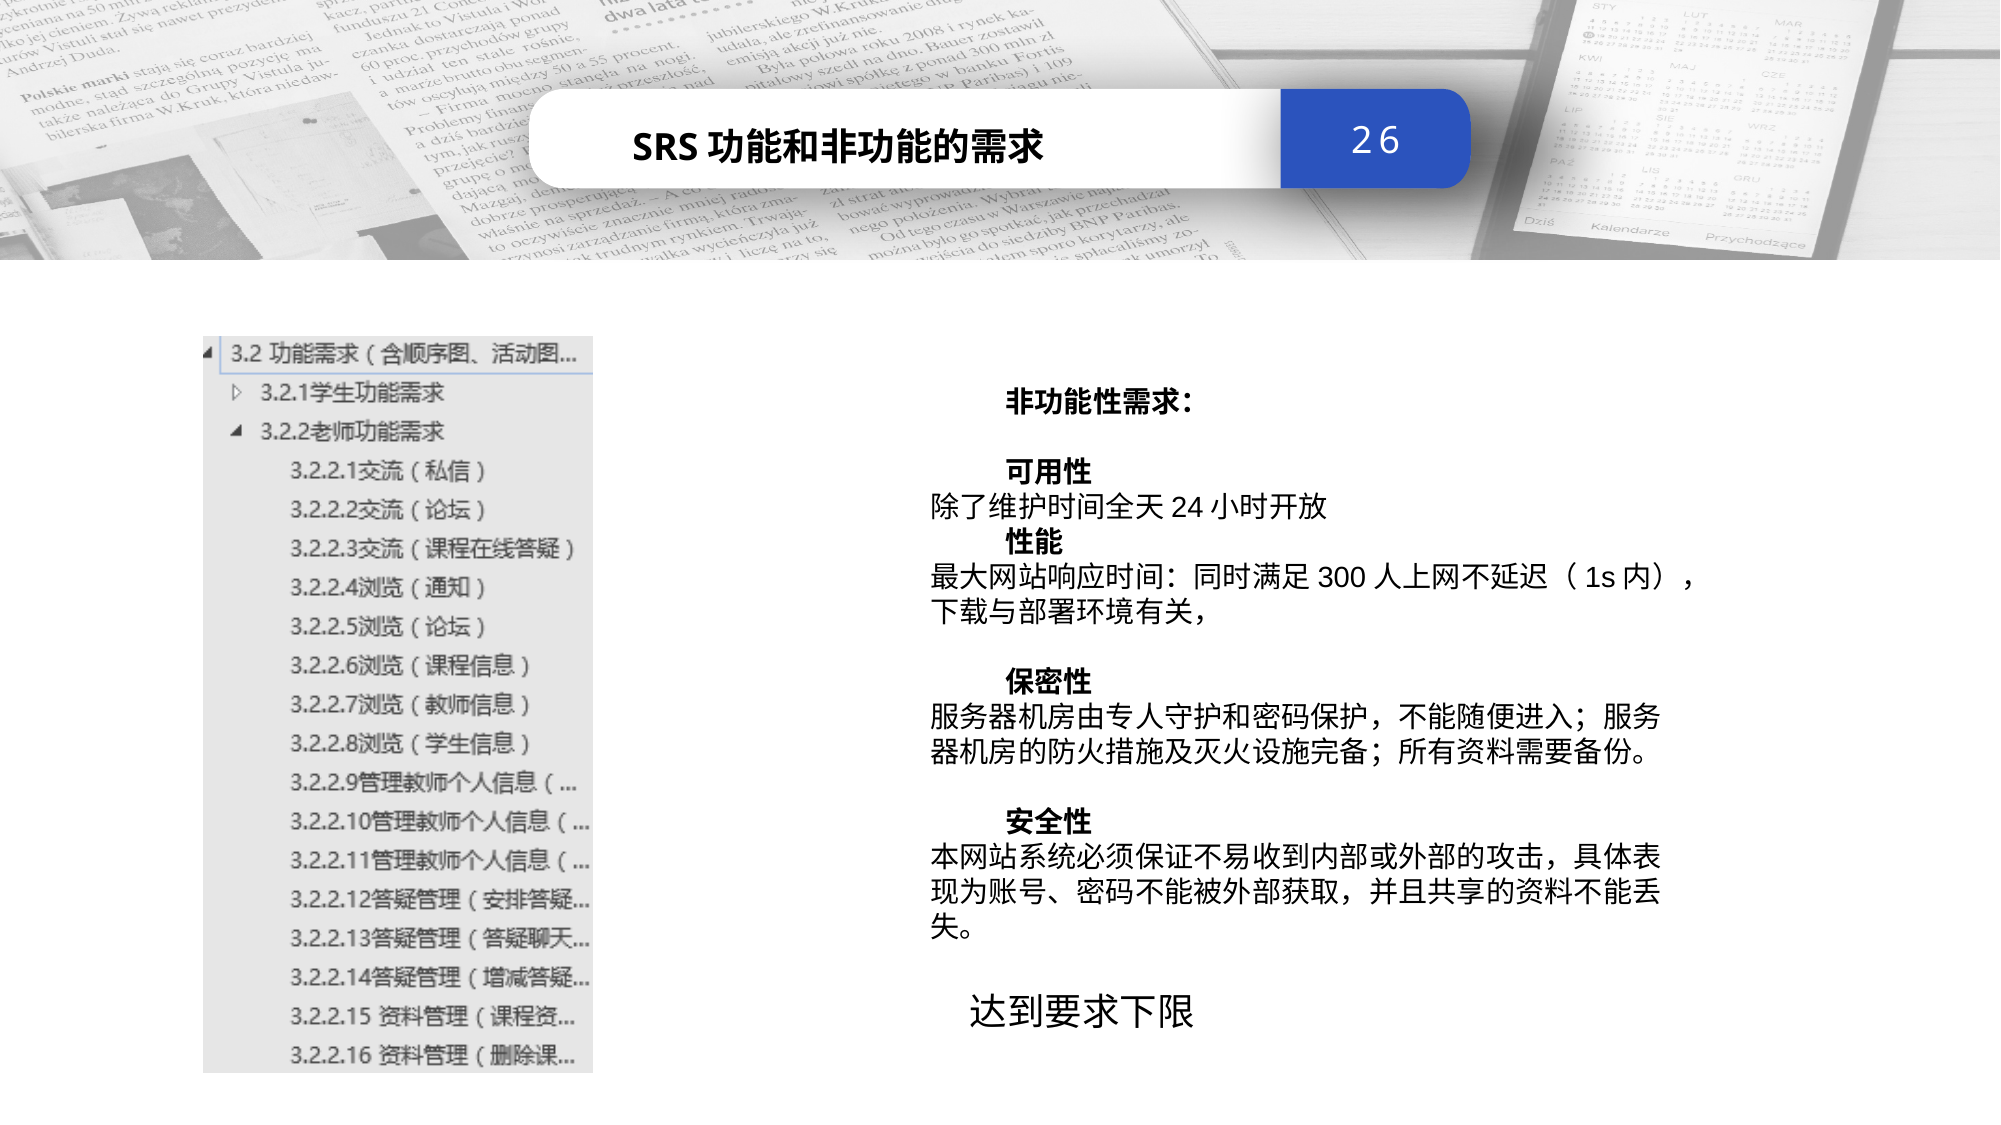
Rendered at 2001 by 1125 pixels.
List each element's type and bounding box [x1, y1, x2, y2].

picture [203, 336, 593, 1073]
text_box [529, 88, 1471, 189]
text_box [0, 0, 2000, 1125]
